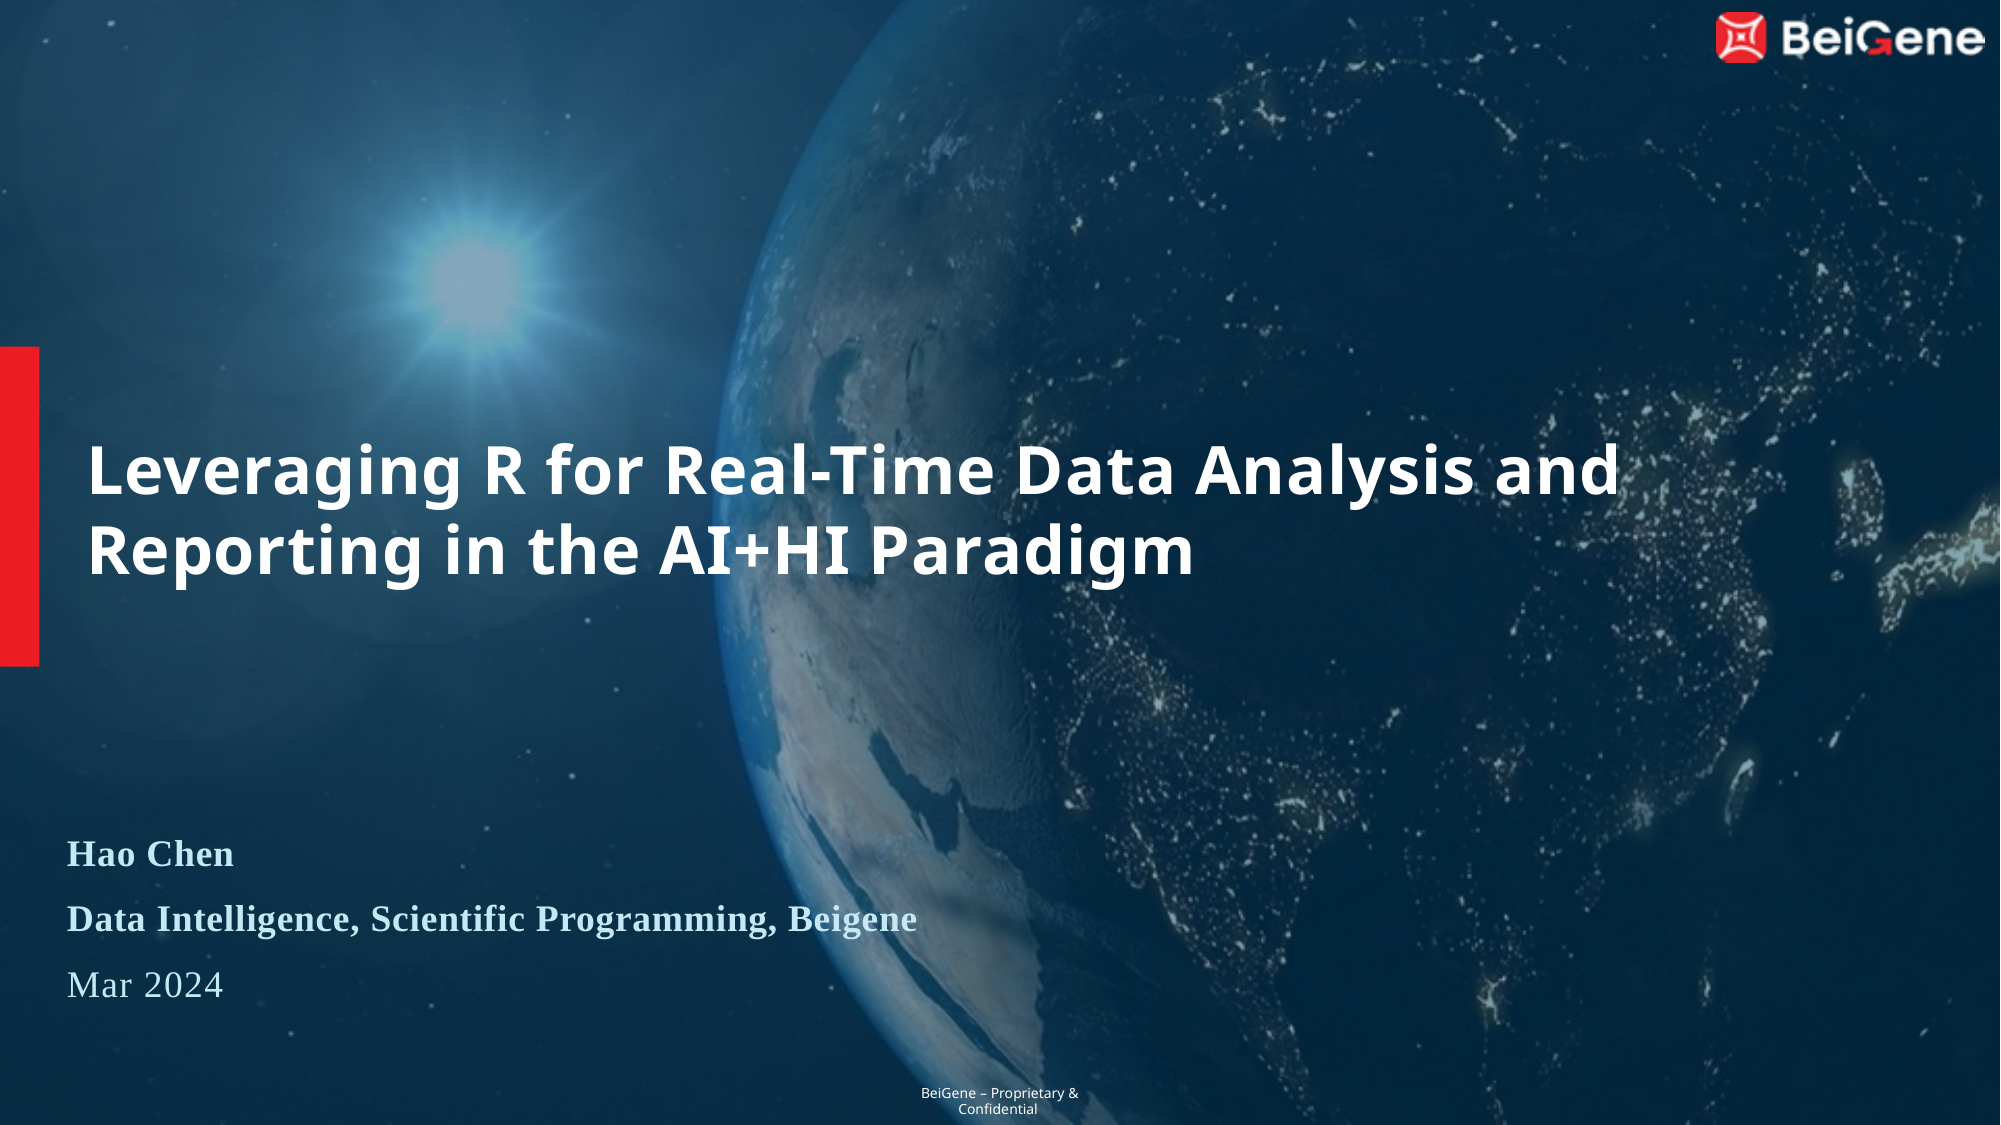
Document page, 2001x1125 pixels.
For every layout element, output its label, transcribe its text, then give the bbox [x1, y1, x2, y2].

title Leveraging R for Real-Time Data Analysis and Reporting in the AI+HI Paradigm [83, 411, 1788, 602]
text_box Hao Chen Data Intelligence, Scientific Programming, Beigene Mar 2024 [64, 805, 988, 1005]
picture [0, 0, 2000, 1125]
